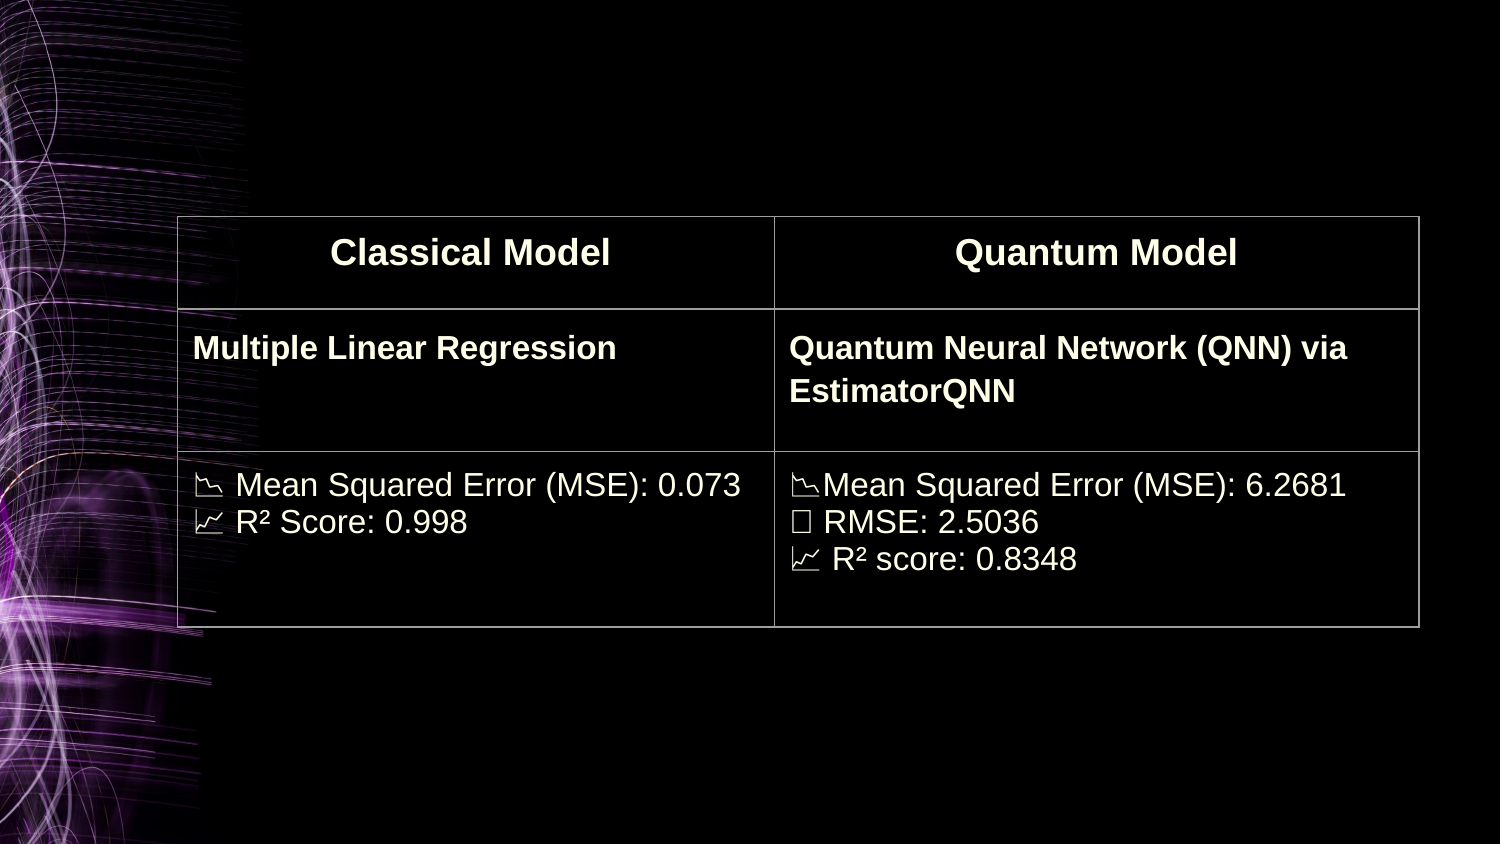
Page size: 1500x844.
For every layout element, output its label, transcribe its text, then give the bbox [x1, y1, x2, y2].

table_cell 📉 Mean Squared Error (MSE): 0.073 📈 R² Score: 0.998 [178, 452, 774, 626]
table_cell Multiple Linear Regression [178, 310, 774, 451]
picture [0, 0, 364, 844]
table_cell 📉Mean Squared Error (MSE): 6.2681 📏 RMSE: 2.5036 📈 R² score: 0.8348 [775, 452, 1418, 626]
table_header Quantum Model [775, 217, 1418, 308]
table_cell Quantum Neural Network (QNN) via EstimatorQNN [775, 310, 1418, 451]
table_header Classical Model [178, 217, 774, 308]
